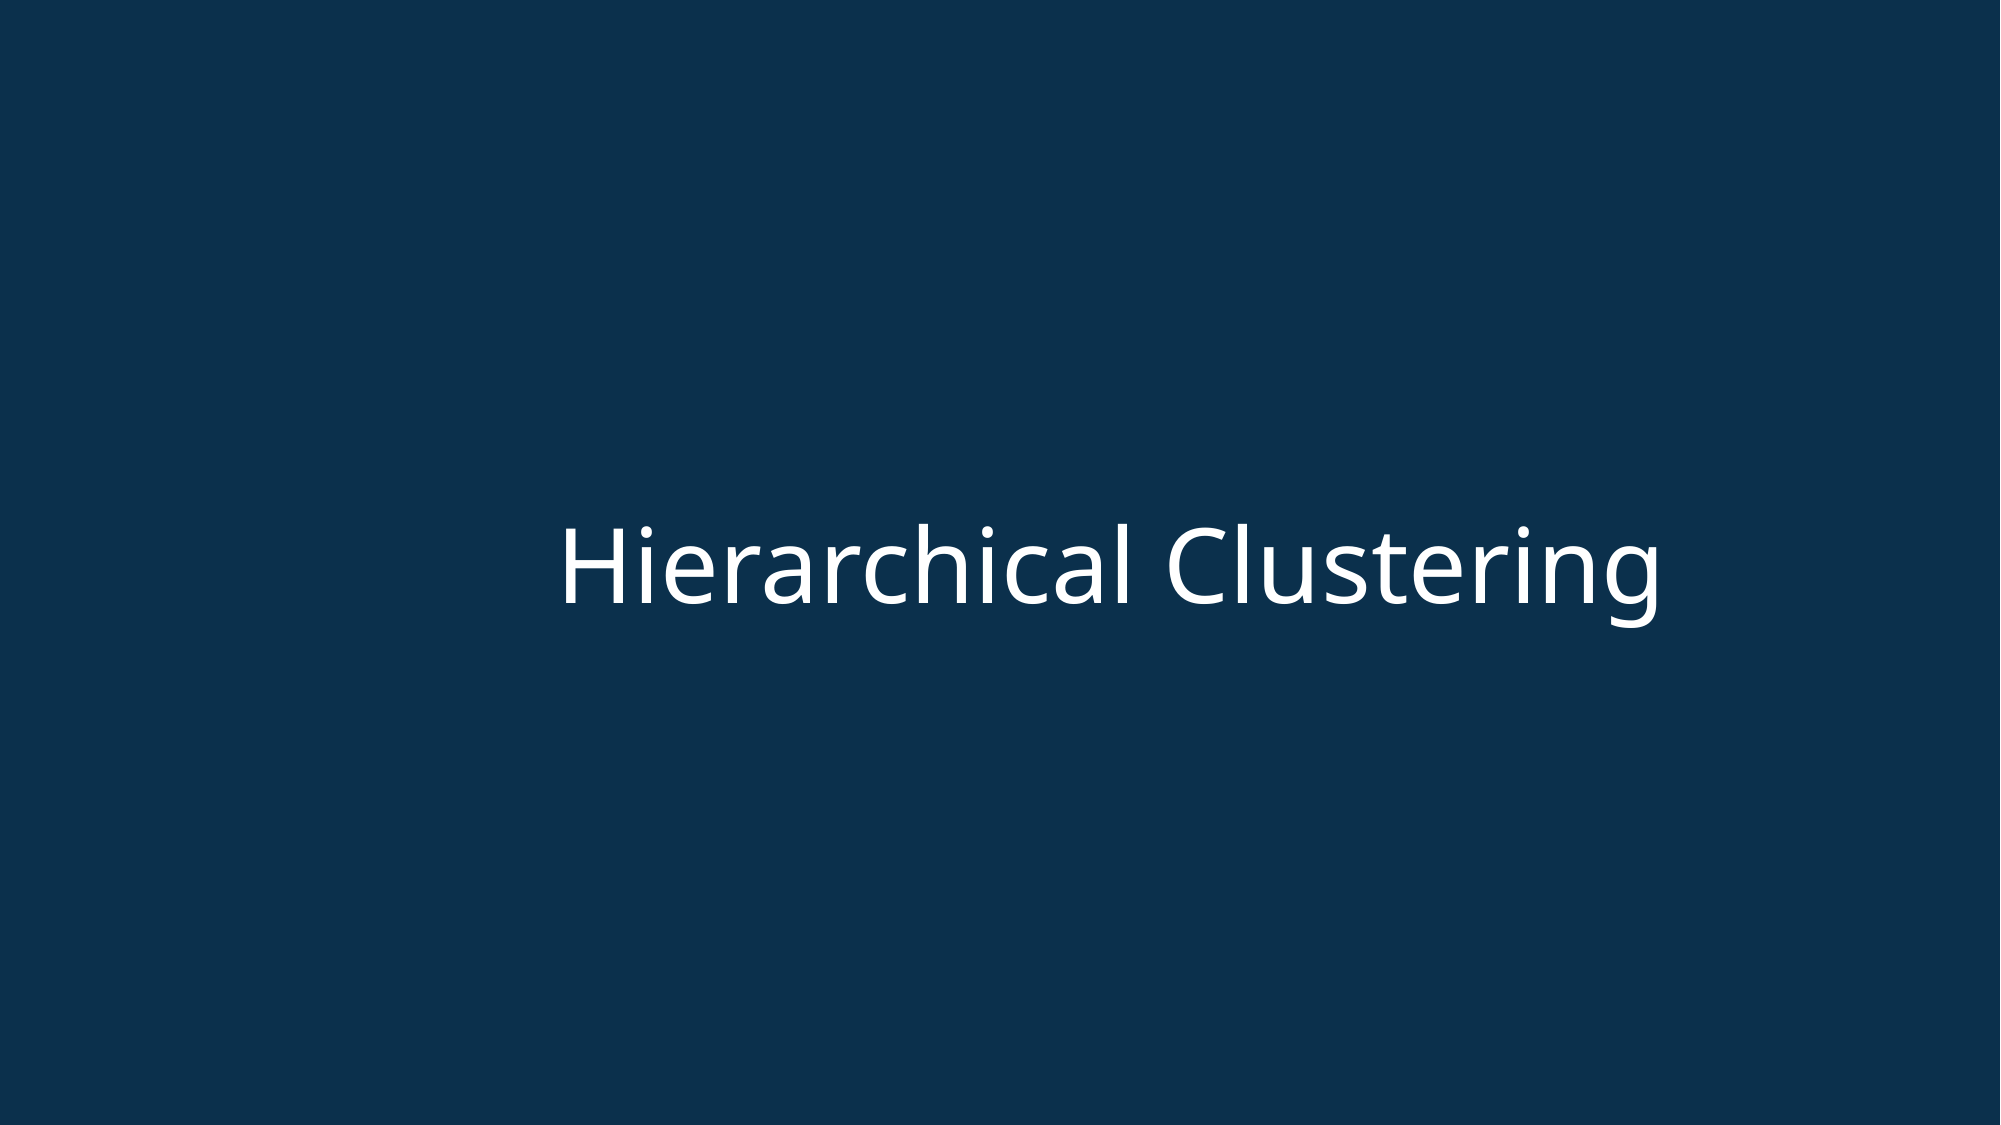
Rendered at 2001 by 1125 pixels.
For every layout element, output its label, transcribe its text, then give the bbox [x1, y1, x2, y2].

text_box Hierarchical Clustering [542, 491, 1682, 632]
